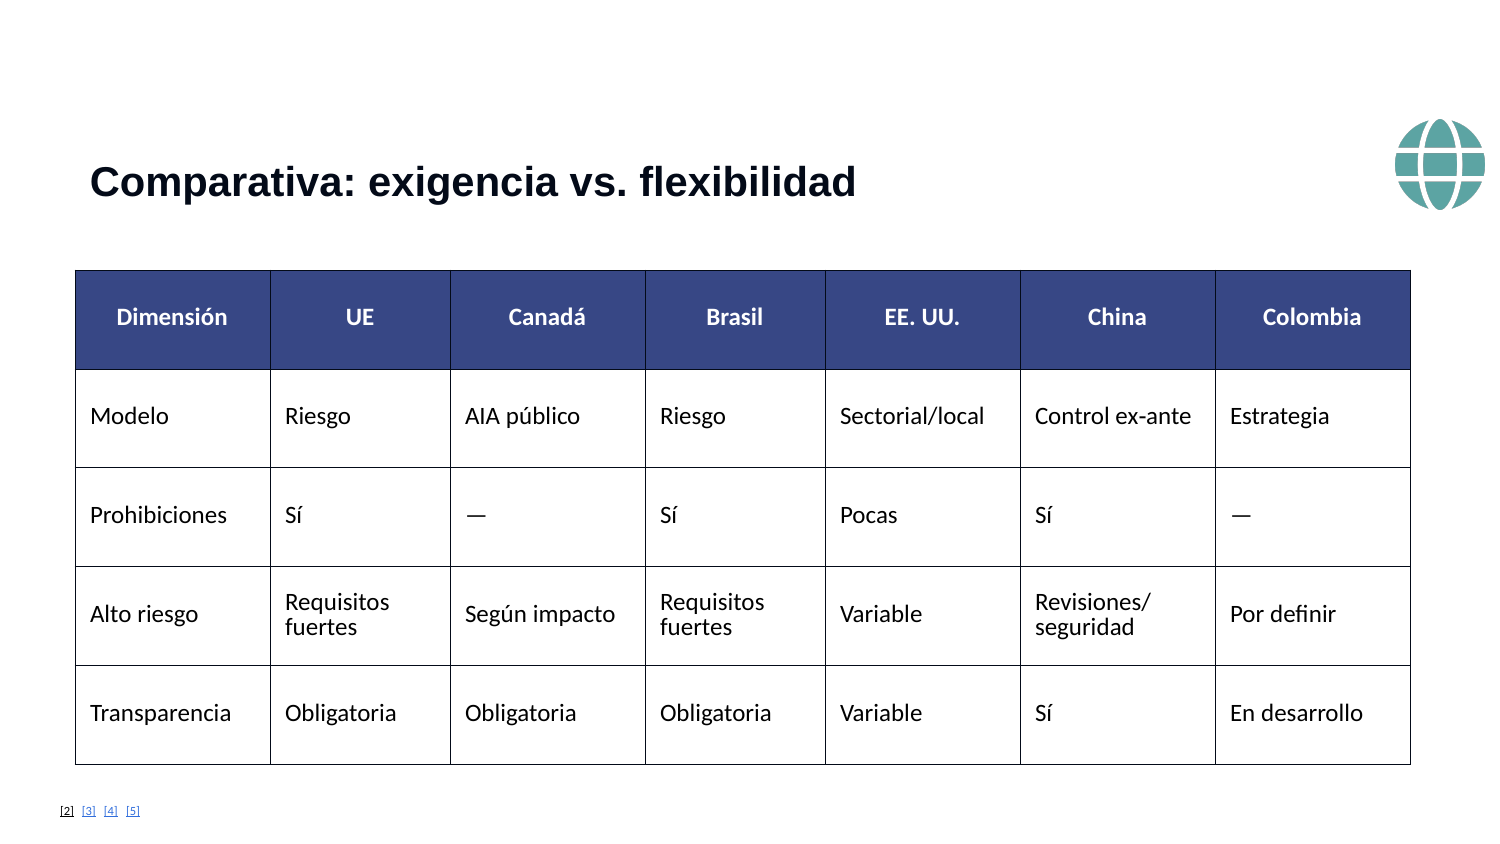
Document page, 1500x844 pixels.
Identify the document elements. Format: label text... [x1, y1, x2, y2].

table_cell AIA público [451, 370, 645, 467]
table_cell Estrategia [1216, 370, 1410, 467]
table_cell Requisitos fuertes [271, 567, 450, 665]
table_cell Pocas [826, 468, 1020, 566]
table_cell — [451, 468, 645, 566]
text_box Comparativa: exigencia vs. flexibilidad [74, 119, 1350, 240]
table_cell Obligatoria [646, 666, 825, 764]
table_header Colombia [1216, 271, 1410, 369]
table_header Dimensión [76, 271, 270, 369]
table_cell Sí [271, 468, 450, 566]
table_cell Obligatoria [451, 666, 645, 764]
table_cell Obligatoria [271, 666, 450, 764]
table_header Brasil [646, 271, 825, 369]
table_cell Transparencia [76, 666, 270, 764]
table_cell Control ex‑ante [1021, 370, 1215, 467]
picture [1394, 119, 1485, 210]
table_header EE. UU. [826, 271, 1020, 369]
table_cell Según impacto [451, 567, 645, 665]
table_cell Sí [1021, 468, 1215, 566]
table_cell Riesgo [646, 370, 825, 467]
table_cell Por definir [1216, 567, 1410, 665]
table_cell Sectorial/local [826, 370, 1020, 467]
table_cell Riesgo [271, 370, 450, 467]
table_cell En desarrollo [1216, 666, 1410, 764]
table_cell Prohibiciones [76, 468, 270, 566]
table_header UE [271, 271, 450, 369]
table_cell Variable [826, 567, 1020, 665]
table_cell Modelo [76, 370, 270, 467]
table_cell Variable [826, 666, 1020, 764]
table_cell Revisiones/seguridad [1021, 567, 1215, 665]
table_header China [1021, 271, 1215, 369]
table_cell — [1216, 468, 1410, 566]
table_cell Requisitos fuertes [646, 567, 825, 665]
table_cell Sí [646, 468, 825, 566]
table_cell Alto riesgo [76, 567, 270, 665]
text_box [2] [3] [4] [5] [59, 791, 1440, 829]
table_cell Sí [1021, 666, 1215, 764]
table_header Canadá [451, 271, 645, 369]
